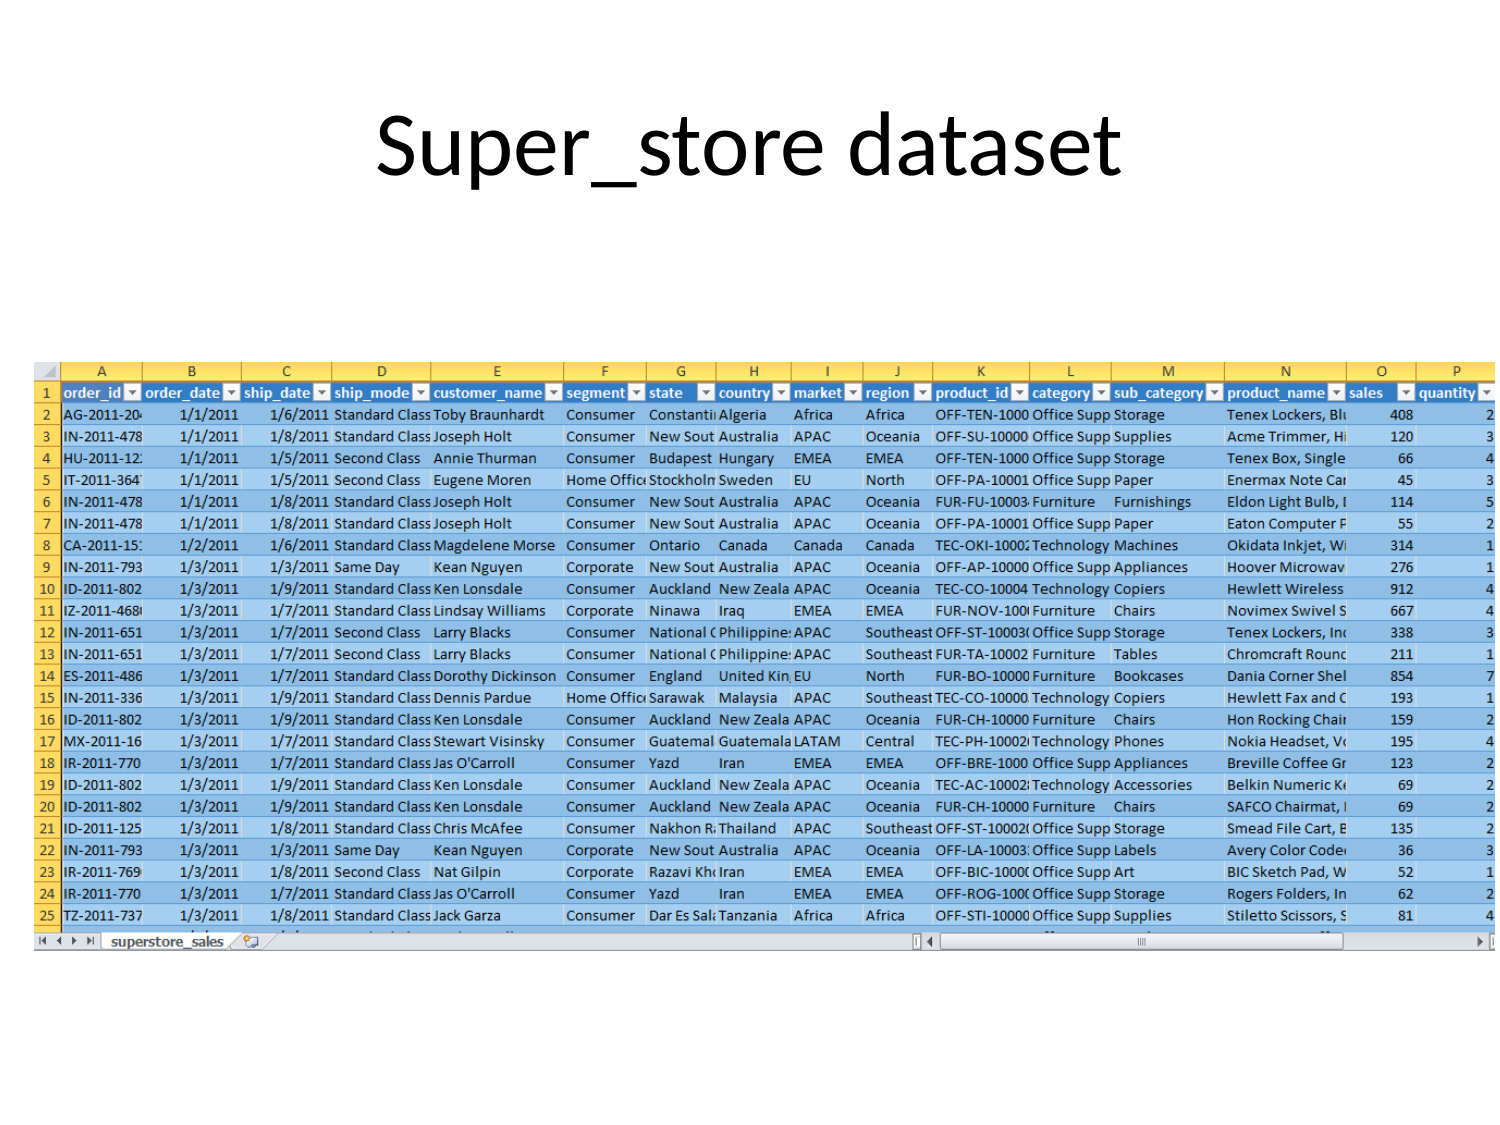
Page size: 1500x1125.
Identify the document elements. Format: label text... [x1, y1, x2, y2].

title Super_store dataset [75, 45, 1425, 233]
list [34, 362, 1495, 952]
